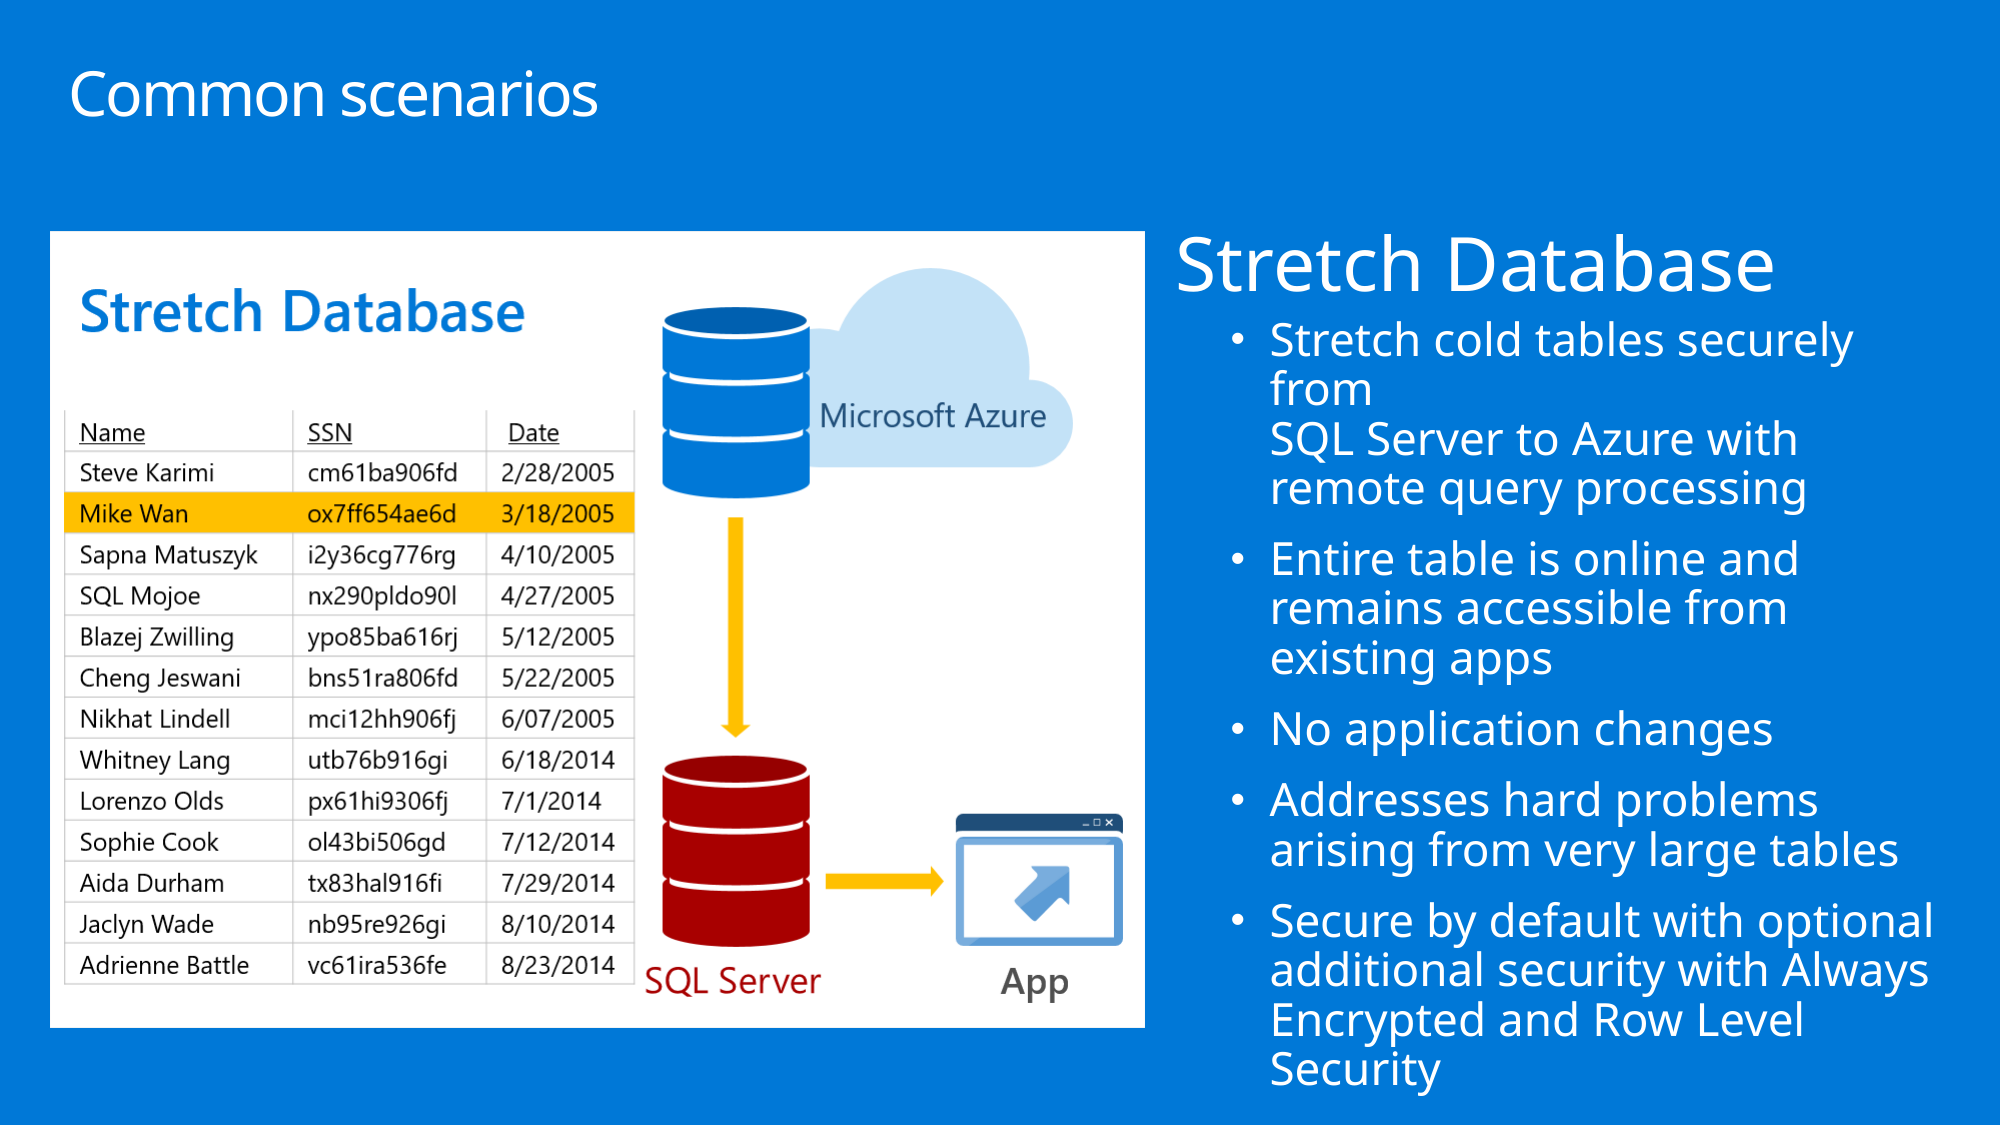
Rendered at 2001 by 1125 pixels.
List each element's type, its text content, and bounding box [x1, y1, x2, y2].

list Stretch Database Stretch cold tables securely from SQL Server to Azure with remote query processing Entire table is online and remains accessible from existing apps No application changes Addresses hard problems arising from very large tables Secure by default with optional additional security with Always Encrypted and Row Level Security [1151, 211, 1982, 1084]
title Common scenarios [44, 47, 1957, 196]
picture [43, 194, 1157, 1051]
